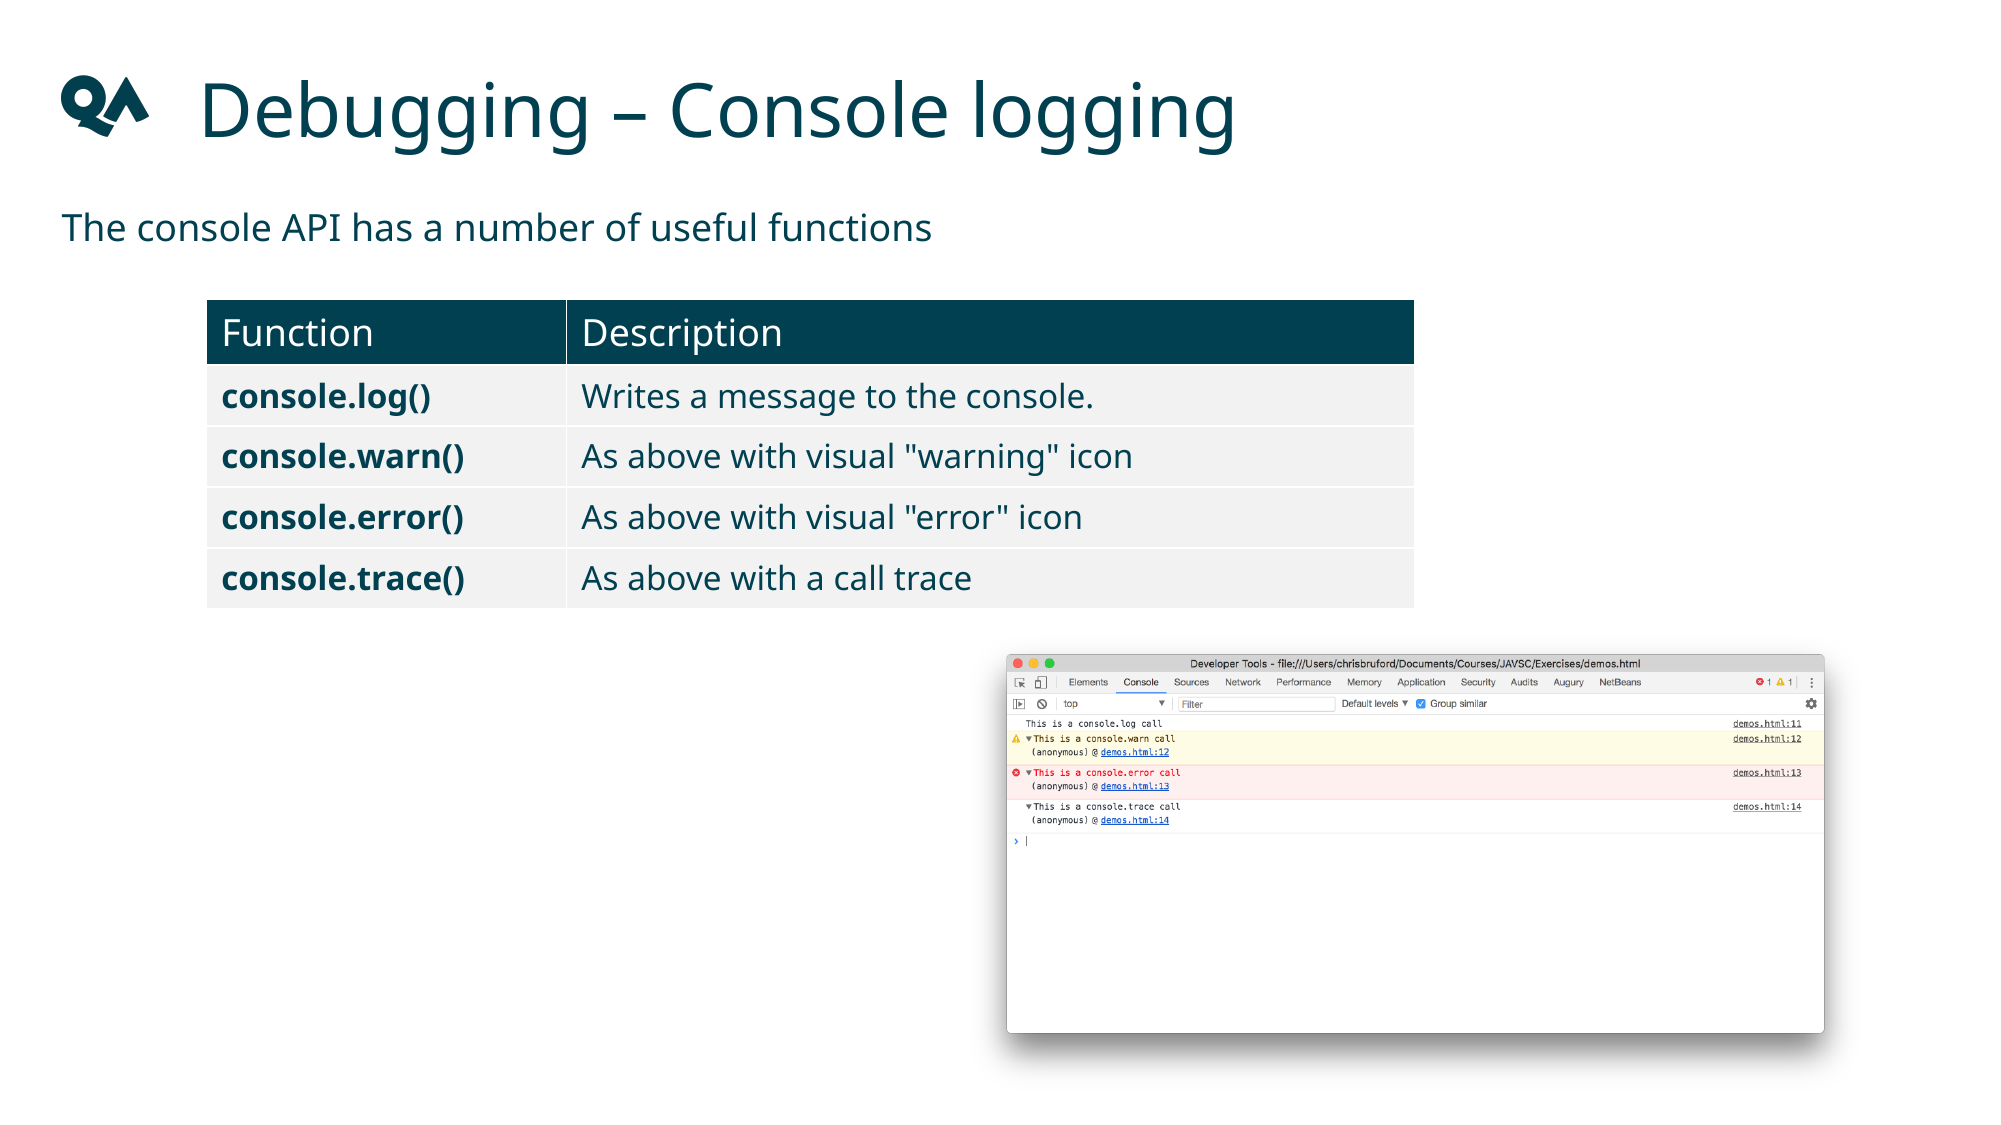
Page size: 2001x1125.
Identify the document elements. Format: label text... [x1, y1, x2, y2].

table_cell Writes a message to the console. [567, 366, 1414, 425]
table_cell console.log() [207, 366, 566, 425]
table_cell As above with a call trace [567, 549, 1414, 608]
table_header Description [567, 300, 1414, 364]
list The console API has a number of useful functions [61, 203, 1937, 1063]
table_cell console.error() [207, 488, 566, 547]
picture [44, 61, 166, 148]
table_header Function [207, 300, 566, 364]
list Debugging – Console logging [198, 62, 1937, 148]
table_cell As above with visual "warning" icon [567, 427, 1414, 486]
table_cell console.trace() [207, 549, 566, 608]
table_cell As above with visual "error" icon [567, 488, 1414, 547]
table_cell console.warn() [207, 427, 566, 486]
picture [962, 629, 1868, 1096]
